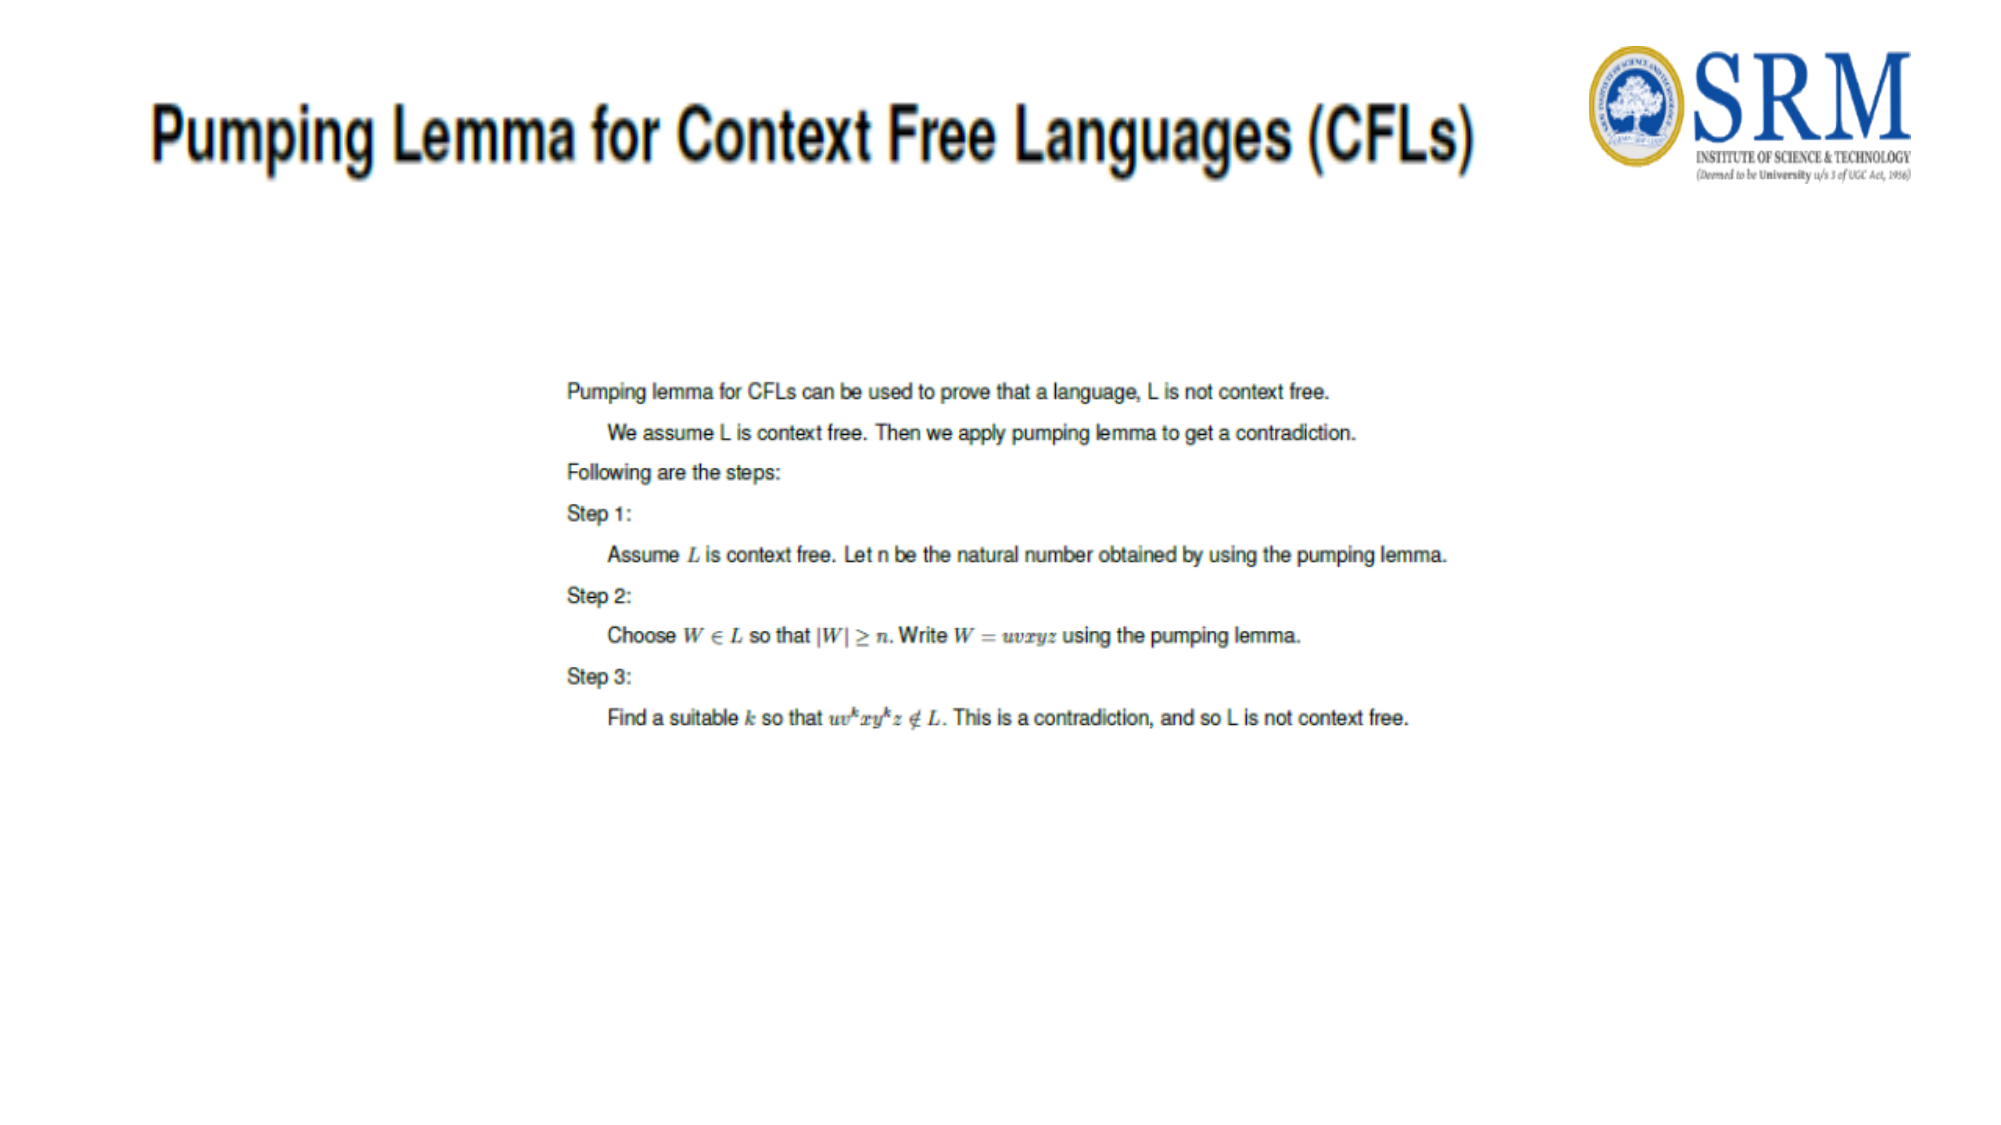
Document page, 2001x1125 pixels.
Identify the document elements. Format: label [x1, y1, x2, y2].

picture [88, 73, 1574, 243]
picture [517, 365, 1483, 760]
text_box [1588, 46, 1911, 184]
